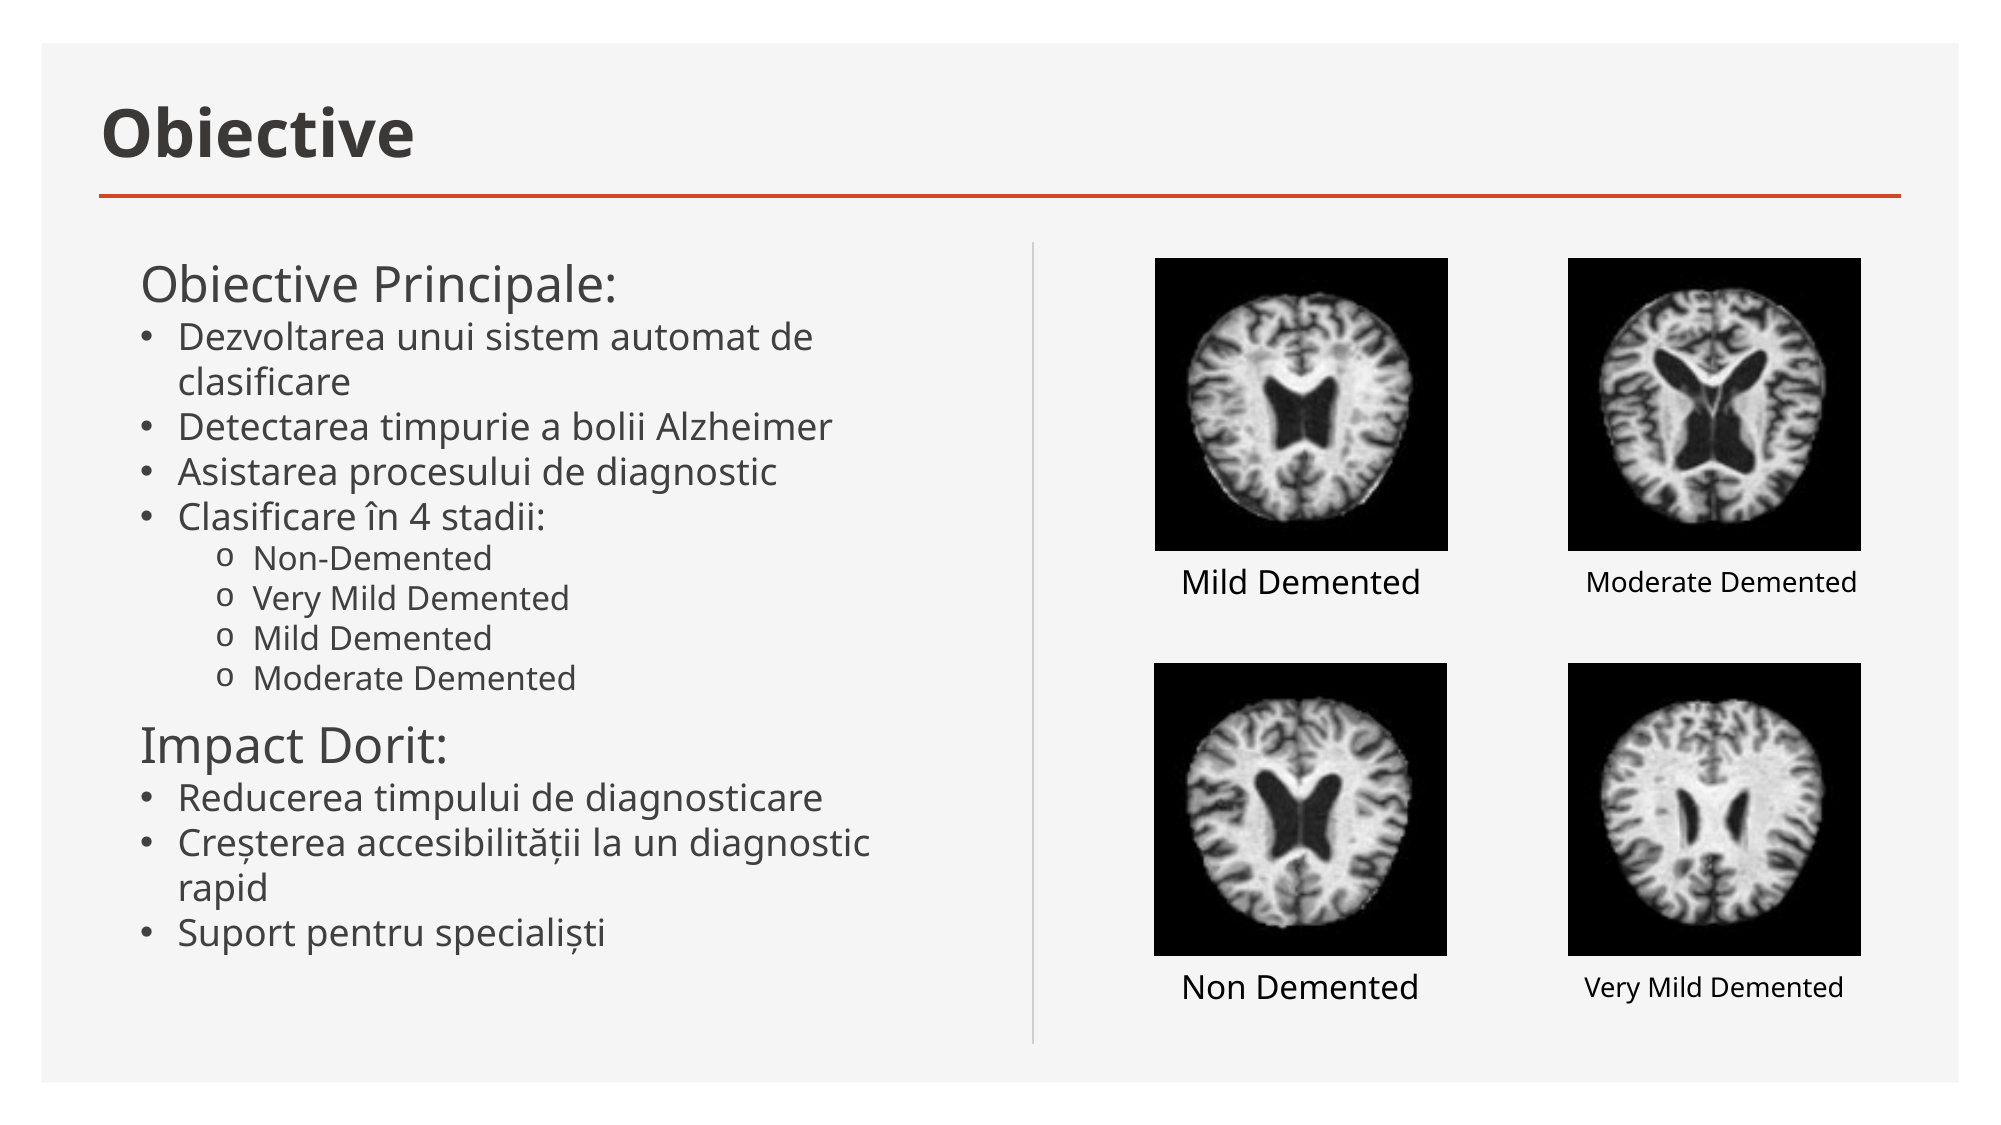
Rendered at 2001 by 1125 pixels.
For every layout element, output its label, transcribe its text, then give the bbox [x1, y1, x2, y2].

text_box Obiective Principale: Dezvoltarea unui sistem automat de clasificare Detectarea timpurie a bolii Alzheimer Asistarea procesului de diagnostic Clasificare în 4 stadii: Non-Demented Very Mild Demented Mild Demented Moderate Demented Impact Dorit: Reducerea timpului de diagnosticare Creșterea accesibilității la un diagnostic rapid Suport pentru specialiști [124, 245, 941, 1015]
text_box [1154, 663, 1447, 1015]
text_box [1155, 258, 1448, 609]
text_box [1568, 258, 1875, 609]
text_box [1568, 663, 1861, 1015]
title Obiective [85, 73, 1214, 179]
